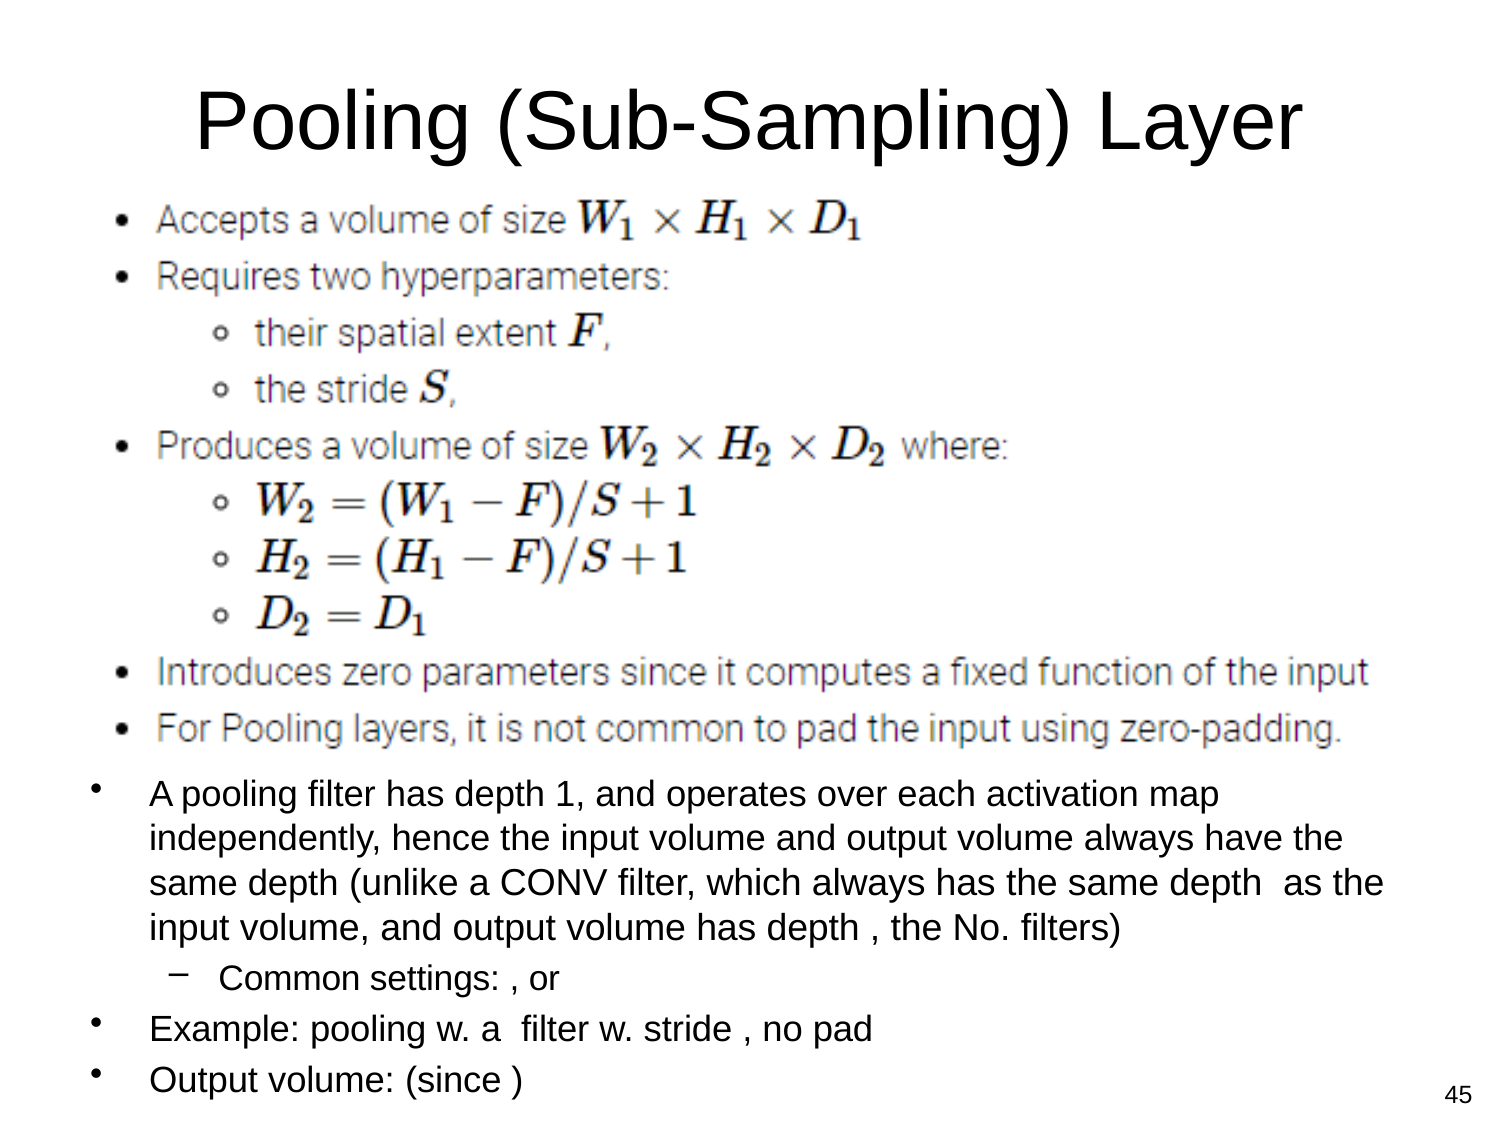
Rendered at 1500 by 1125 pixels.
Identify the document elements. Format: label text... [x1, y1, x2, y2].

slide_number 45 [1137, 1070, 1488, 1112]
title Pooling (Sub-Sampling) Layer [74, 44, 1426, 188]
picture [111, 196, 1377, 755]
